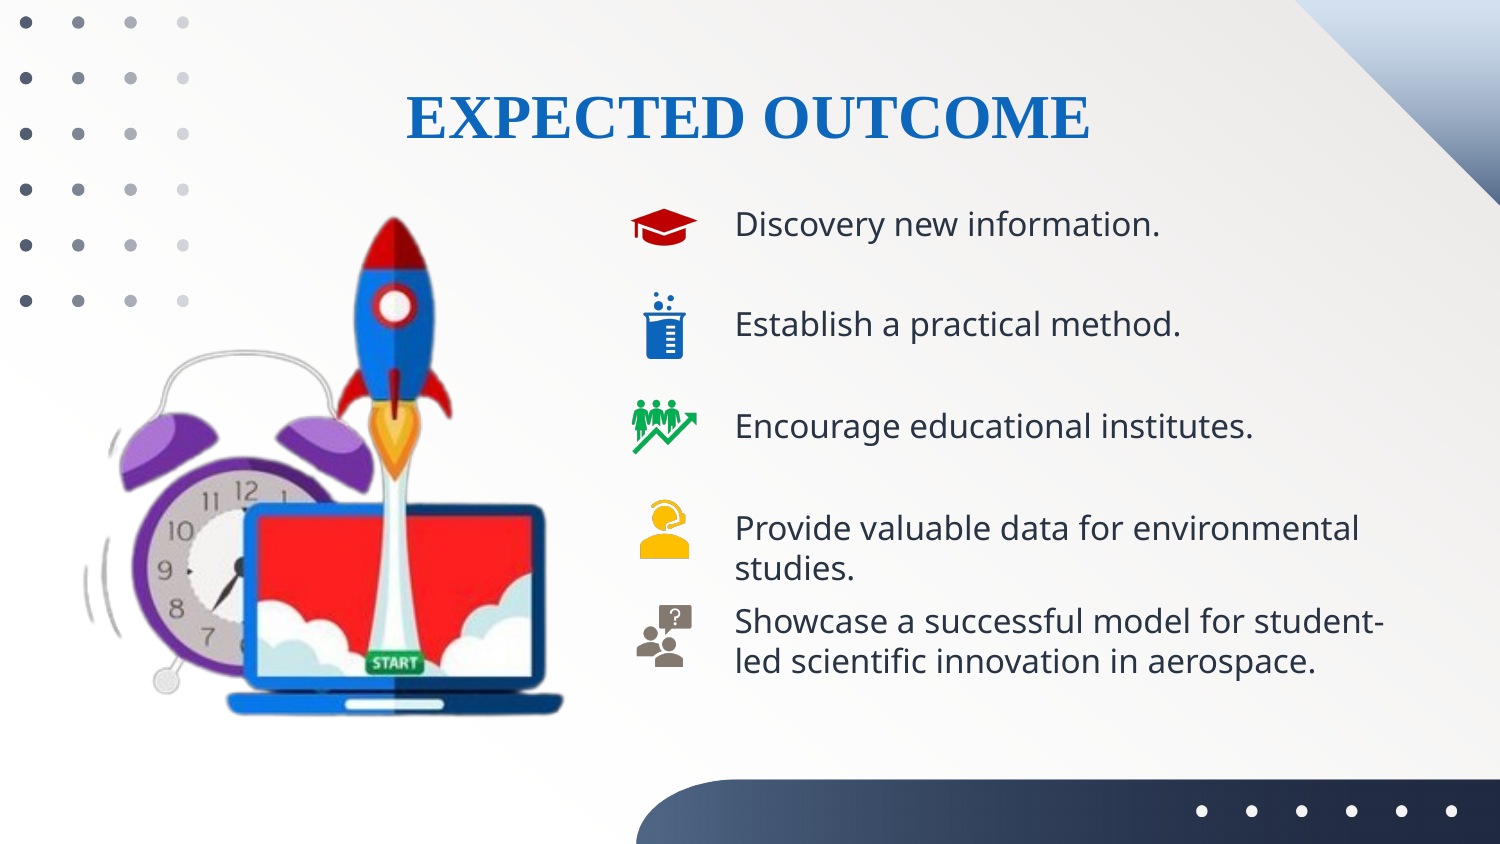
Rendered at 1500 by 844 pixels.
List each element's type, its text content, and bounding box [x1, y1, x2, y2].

text_box Discovery new information. [719, 187, 1420, 261]
text_box Showcase a successful model for student-led scientific innovation in aerospace. [719, 585, 1420, 687]
text_box EXPECTED OUTCOME [244, 48, 1256, 178]
text_box Provide valuable data for environmental studies. [719, 492, 1420, 566]
text_box Establish a practical method. [719, 288, 1420, 362]
text_box Encourage educational institutes. [719, 390, 1420, 464]
picture [637, 780, 1499, 844]
picture [0, 0, 1500, 844]
